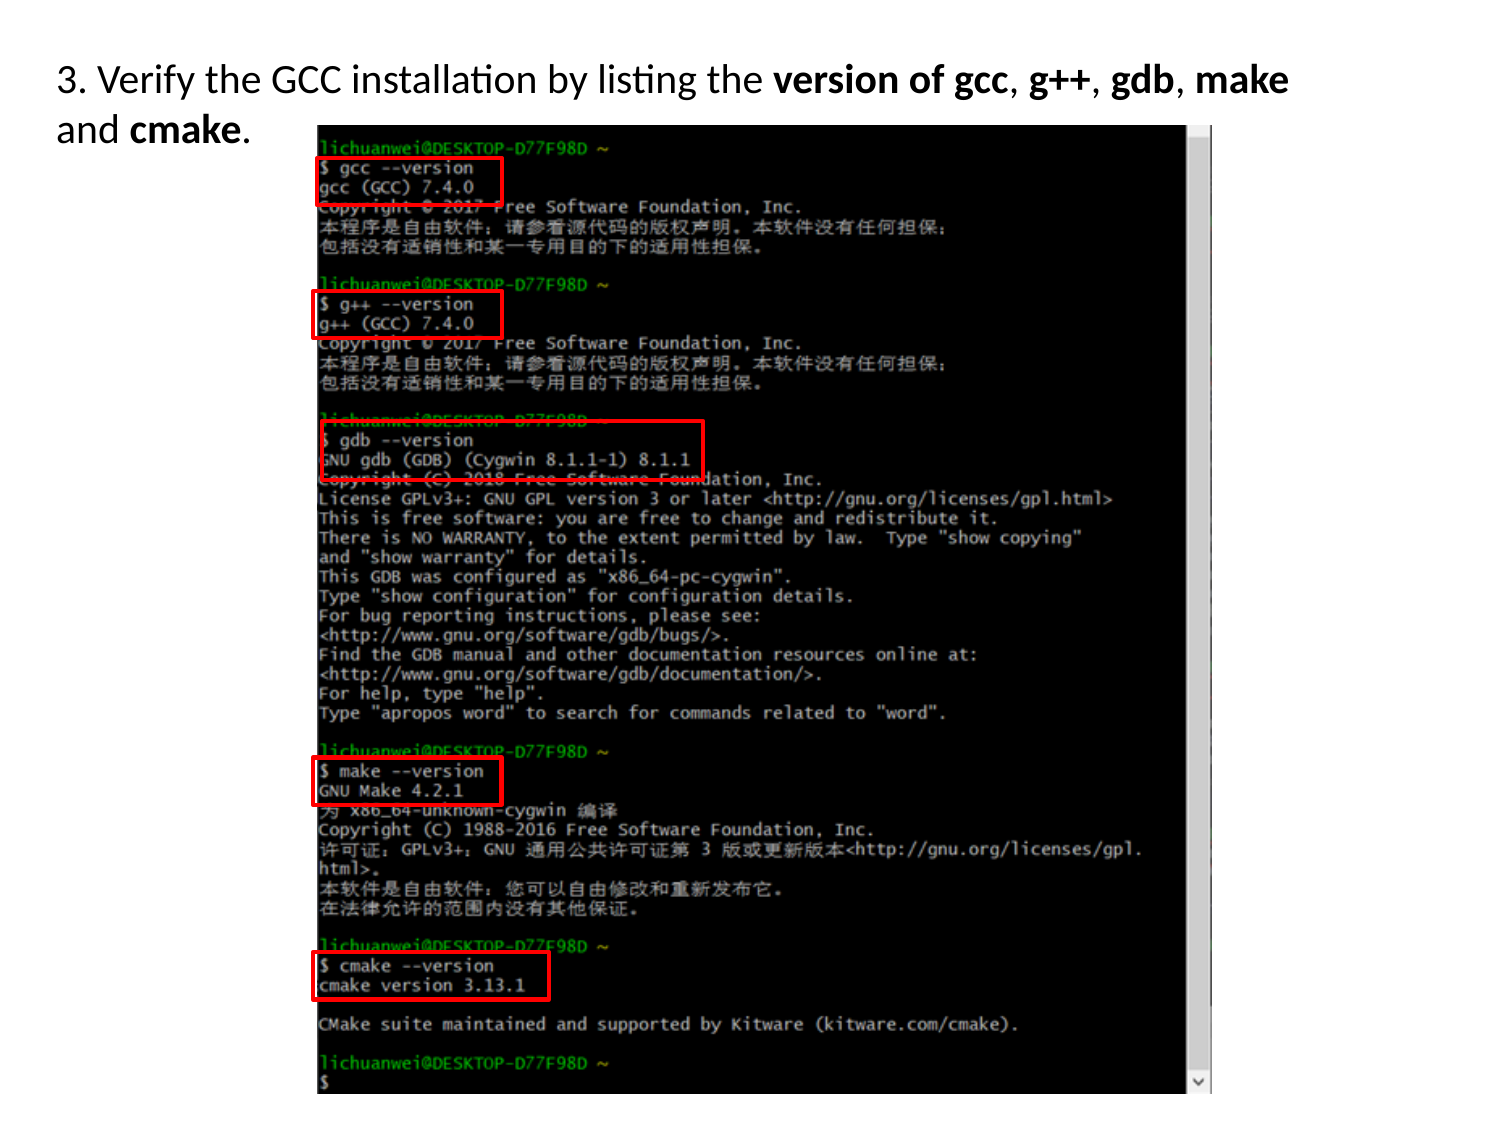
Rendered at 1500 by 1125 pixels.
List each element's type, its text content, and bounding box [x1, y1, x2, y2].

picture [316, 125, 1212, 1095]
text_box 3. Verify the GCC installation by listing the version of gcc, g++, gdb, make and cmake. [41, 44, 1365, 160]
